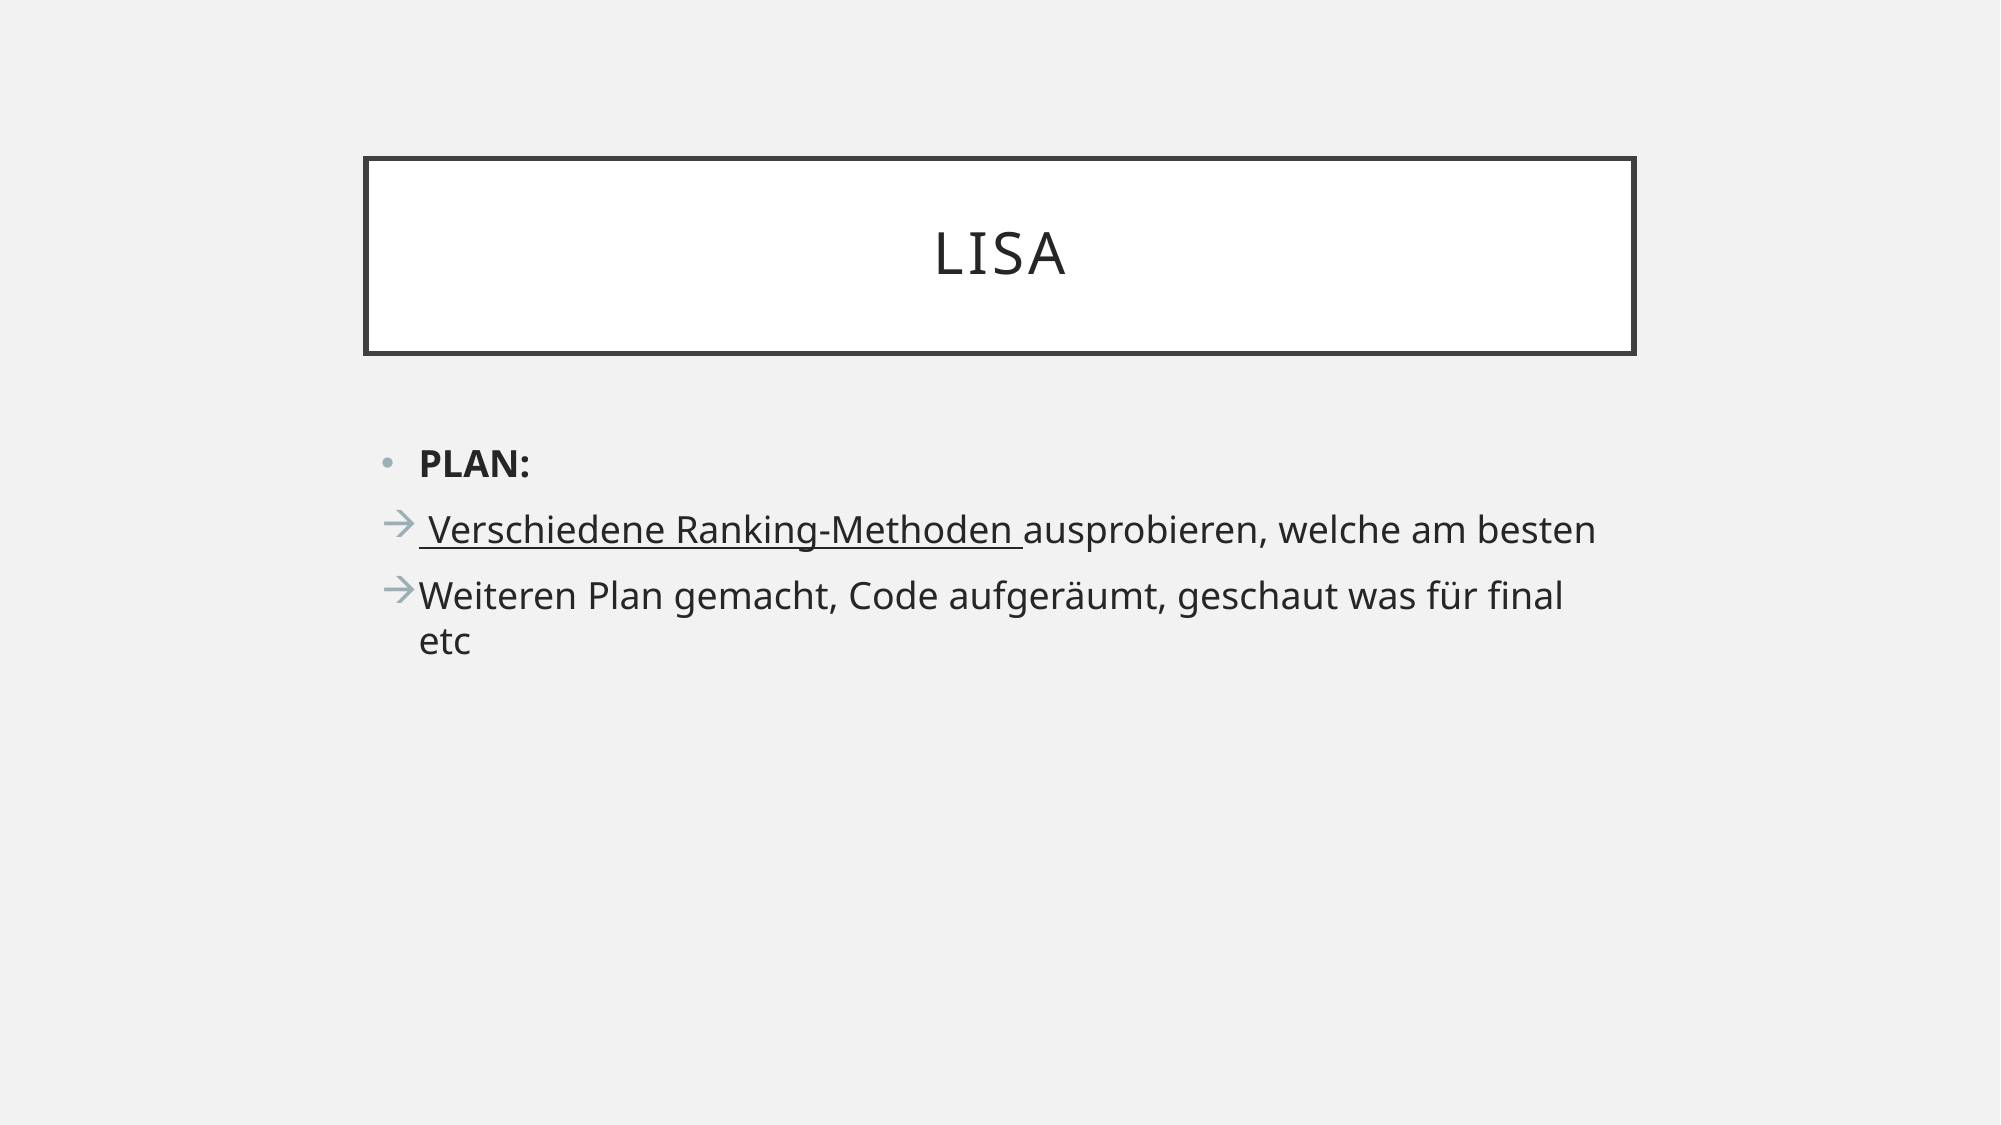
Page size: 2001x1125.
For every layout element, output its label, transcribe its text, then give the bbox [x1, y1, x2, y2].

title Lisa [363, 156, 1637, 356]
list PLAN: Verschiedene Ranking-Methoden ausprobieren, welche am besten Weiteren Plan gemacht, Code aufgeräumt, geschaut was für final etc [366, 432, 1634, 942]
